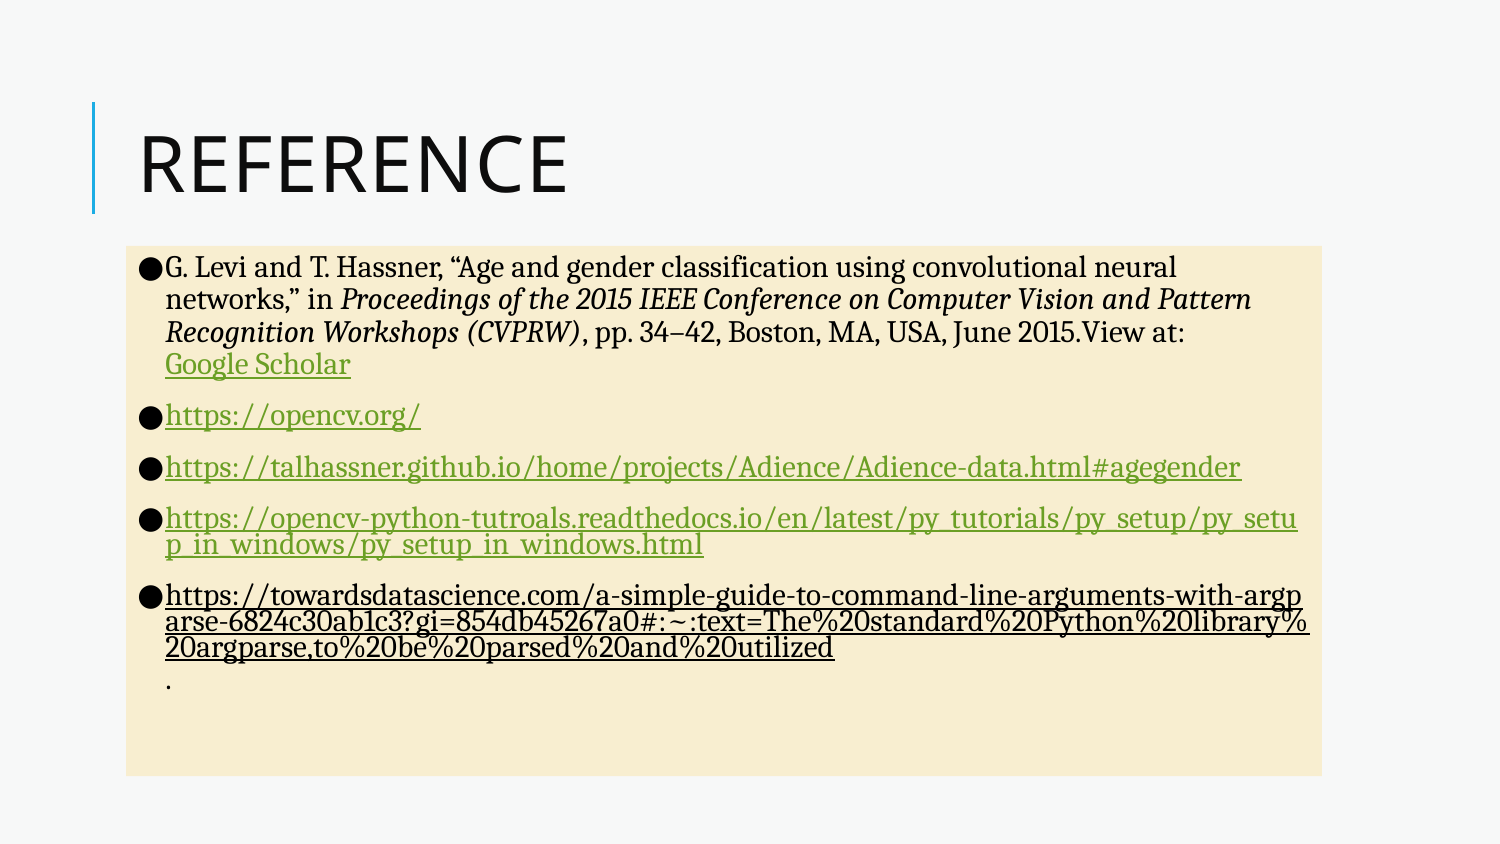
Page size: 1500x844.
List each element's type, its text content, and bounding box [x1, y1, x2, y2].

title Reference [126, 71, 1322, 245]
list G. Levi and T. Hassner, “Age and gender classification using convolutional neural networks,” in Proceedings of the 2015 IEEE Conference on Computer Vision and Pattern Recognition Workshops (CVPRW), pp. 34–42, Boston, MA, USA, June 2015.View at: Google Scholar https://opencv.org/ https://talhassner.github.io/home/projects/Adience/Adience-data.html#agegender https://opencv-python-tutroals.readthedocs.io/en/latest/py_tutorials/py_setup/py_setup_in_windows/py_setup_in_windows.html https://towardsdatascience.com/a-simple-guide-to-command-line-arguments-with-argparse-6824c30ab1c3?gi=854db45267a0#:~:text=The%20standard%20Python%20library%20argparse,to%20be%20parsed%20and%20utilized. [126, 245, 1322, 777]
